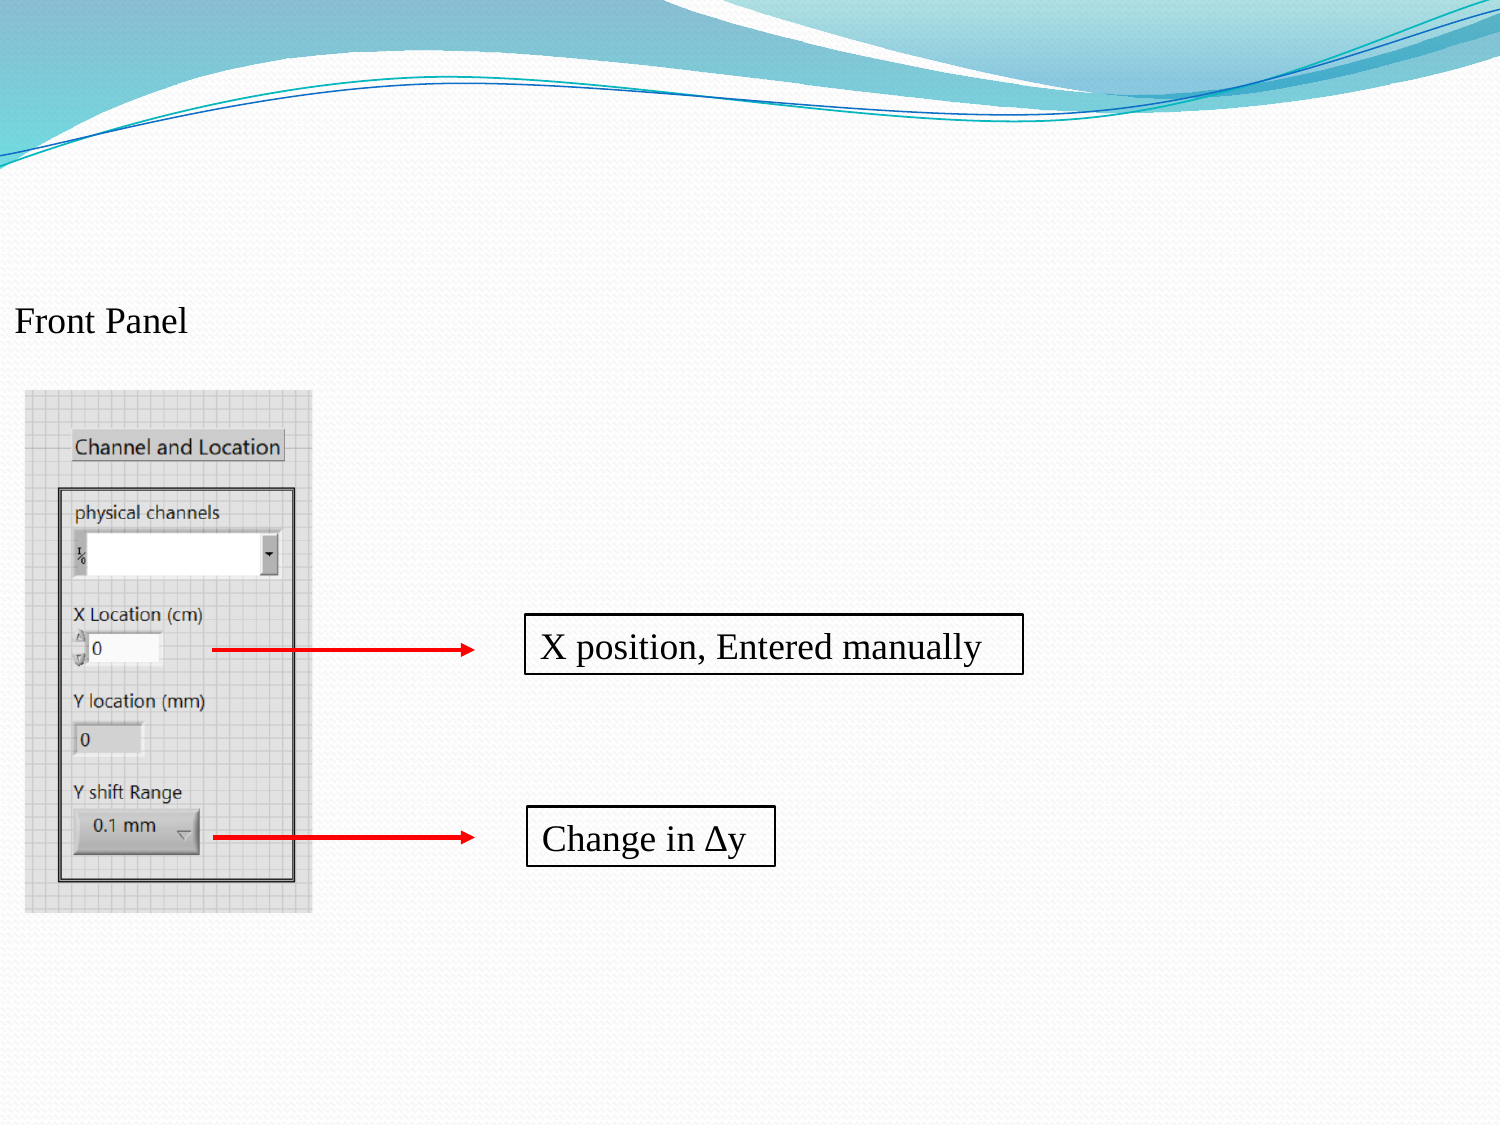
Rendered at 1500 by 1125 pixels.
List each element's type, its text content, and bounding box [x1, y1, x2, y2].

picture [24, 389, 313, 913]
text_box Change in ∆y [527, 806, 775, 867]
text_box X position, Entered manually [525, 614, 1023, 675]
text_box Front Panel [0, 288, 527, 349]
